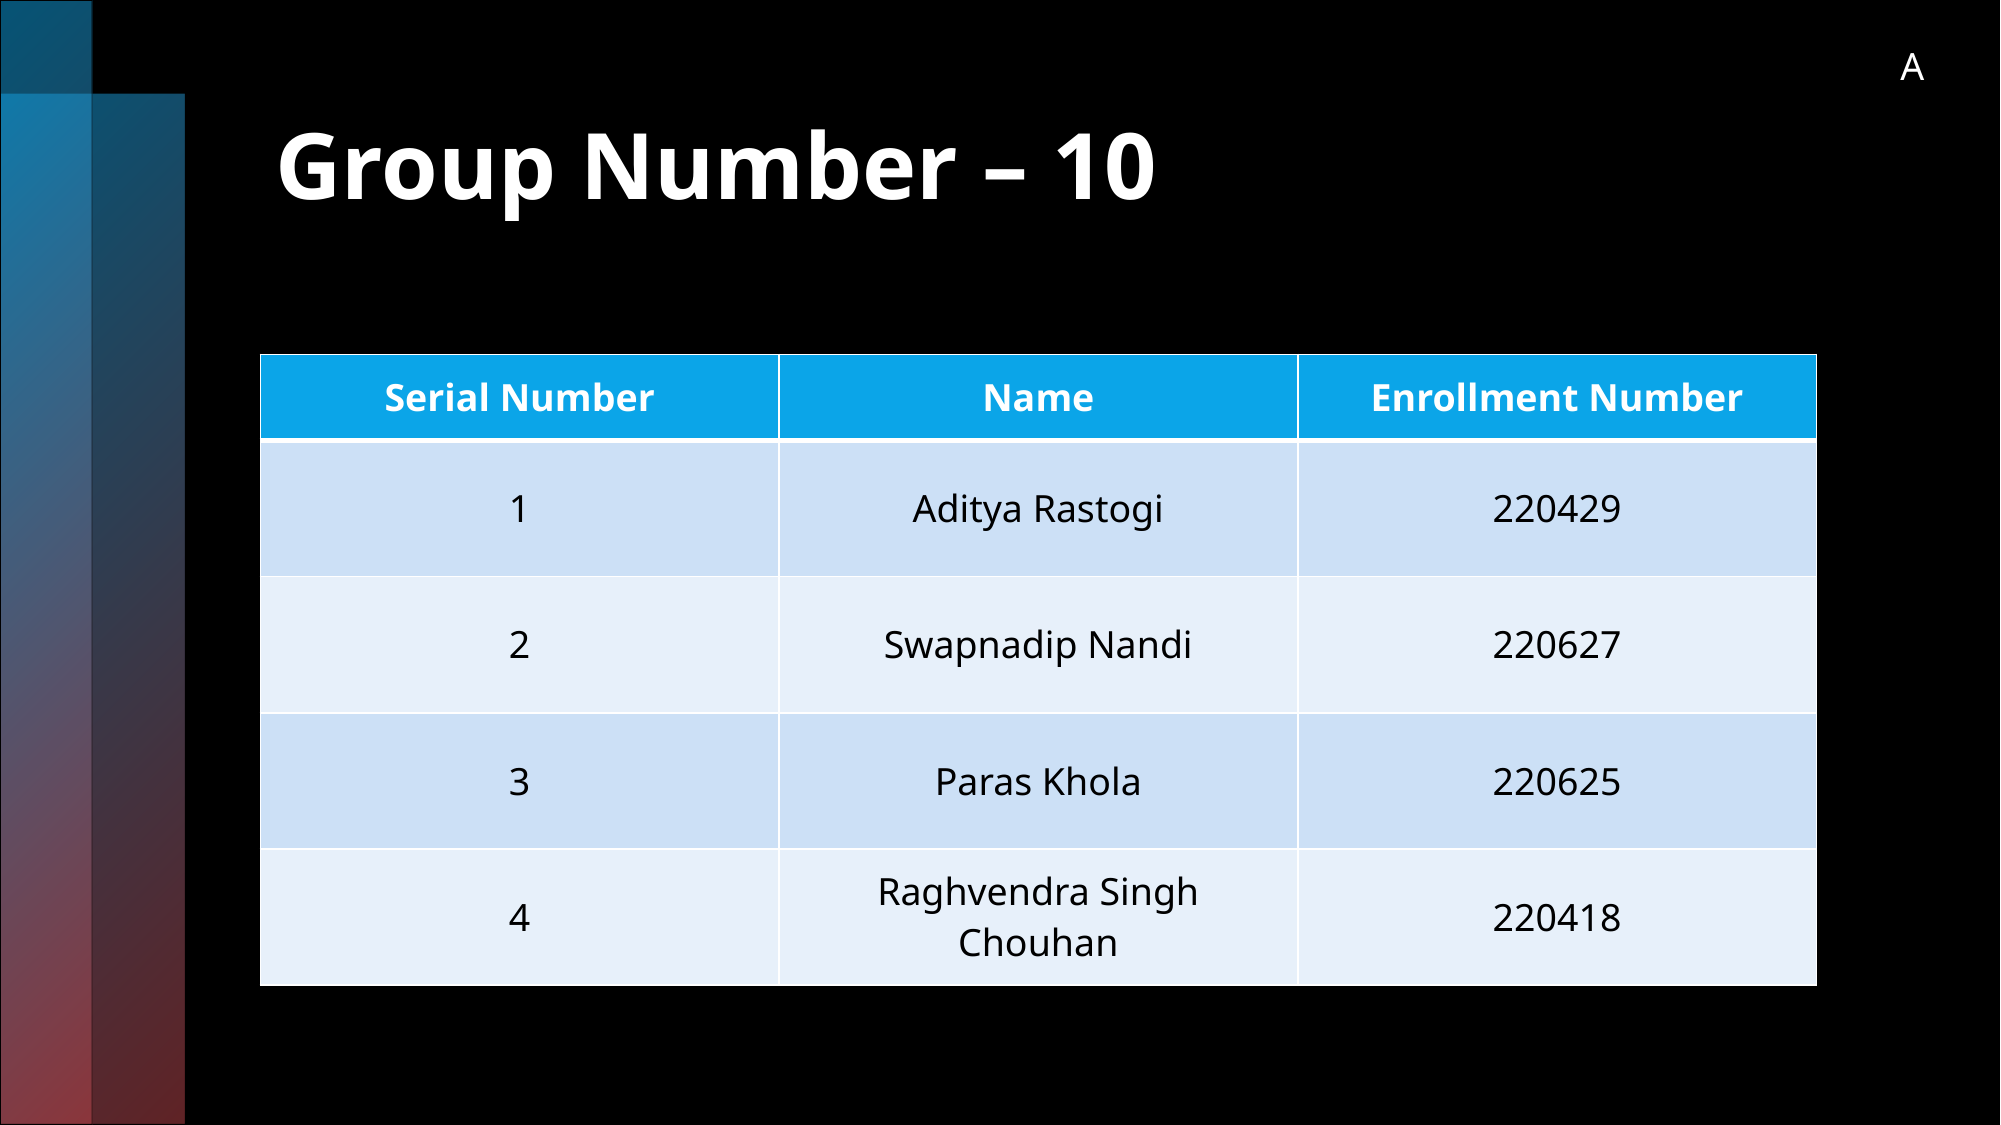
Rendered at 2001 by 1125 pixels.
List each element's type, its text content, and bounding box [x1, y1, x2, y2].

table_cell Paras Khola [780, 714, 1297, 848]
text_box A [1778, 35, 2000, 96]
title Group Number – 10 [260, 100, 1817, 354]
table_cell 2 [261, 577, 778, 712]
table_header Enrollment Number [1299, 355, 1816, 438]
table_cell 3 [261, 714, 778, 848]
table_cell 220625 [1299, 714, 1816, 848]
table_header Name [780, 355, 1297, 438]
table_cell 4 [261, 850, 778, 984]
table_cell Swapnadip Nandi [780, 577, 1297, 712]
table_cell 1 [261, 443, 778, 576]
table_cell 220429 [1299, 443, 1816, 576]
table_cell 220627 [1299, 577, 1816, 712]
table_cell Aditya Rastogi [780, 443, 1297, 576]
table_header Serial Number [261, 355, 778, 438]
table_cell 220418 [1299, 850, 1816, 984]
table_cell Raghvendra Singh Chouhan [780, 850, 1297, 984]
